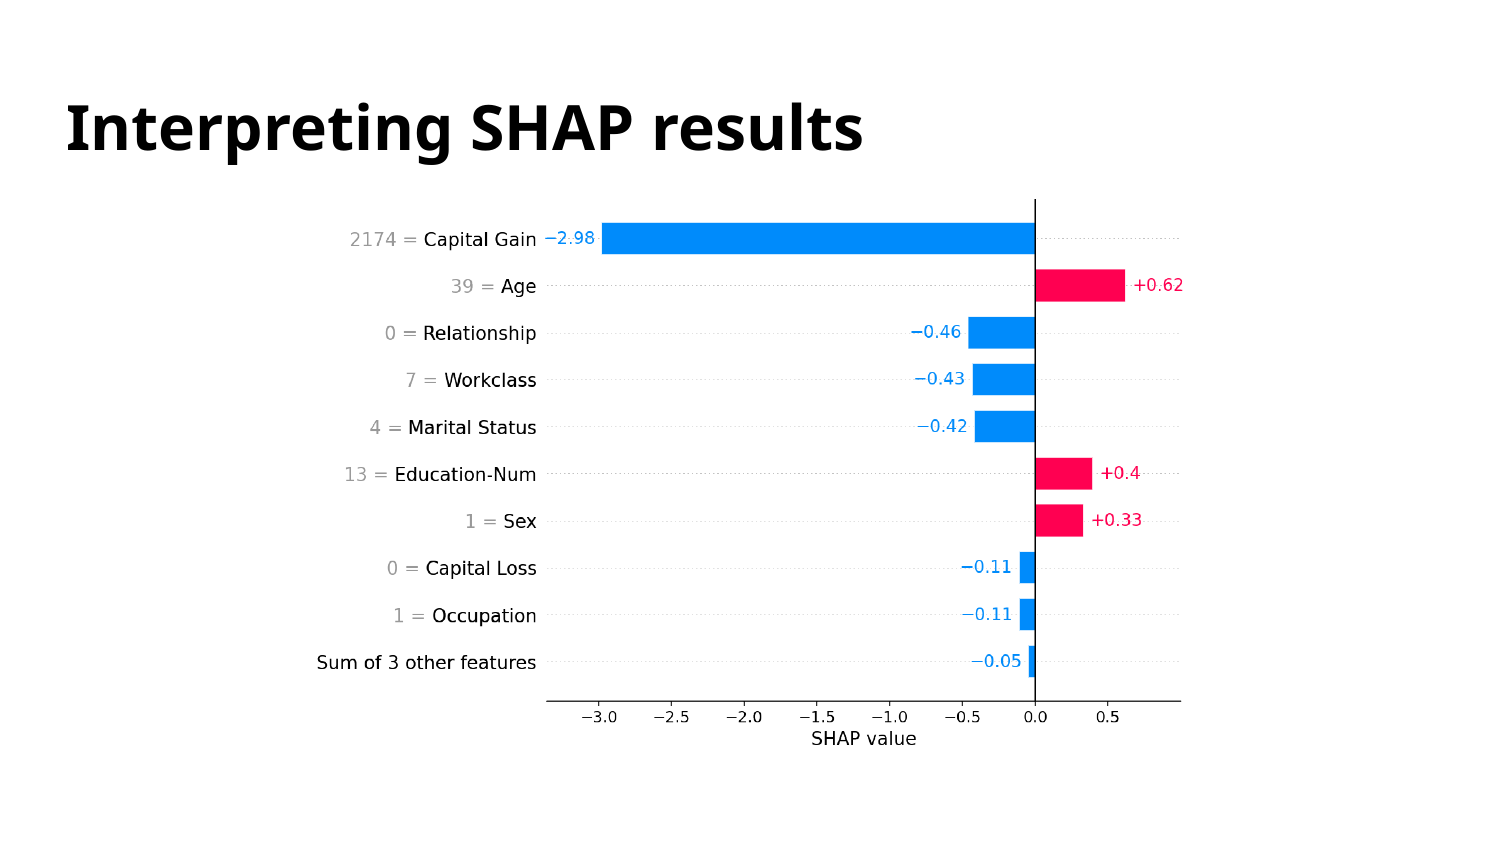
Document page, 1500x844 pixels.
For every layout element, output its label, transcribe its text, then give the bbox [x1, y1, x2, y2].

picture [306, 188, 1194, 759]
title Interpreting SHAP results [51, 72, 1476, 176]
